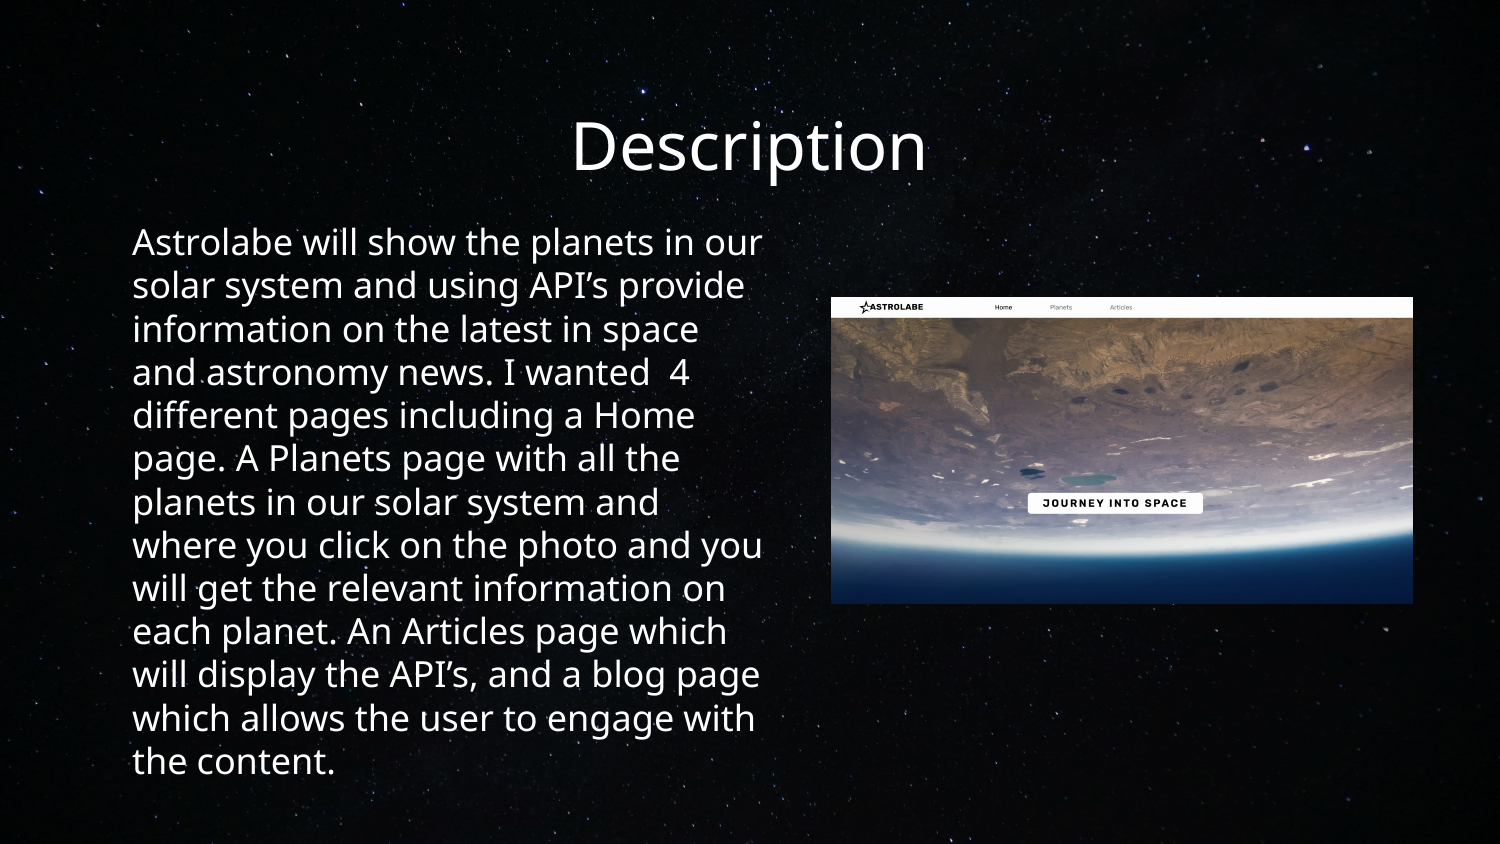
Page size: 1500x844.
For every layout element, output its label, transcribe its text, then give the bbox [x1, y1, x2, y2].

picture [0, 0, 1500, 844]
list Astrolabe will show the planets in our solar system and using API’s provide information on the latest in space and astronomy news. I wanted 4 different pages including a Home page. A Planets page with all the planets in our solar system and where you click on the photo and you will get the relevant information on each planet. An Articles page which will display the API’s, and a blog page which allows the user to engage with the content. [116, 204, 781, 756]
title Description [116, 88, 1383, 183]
